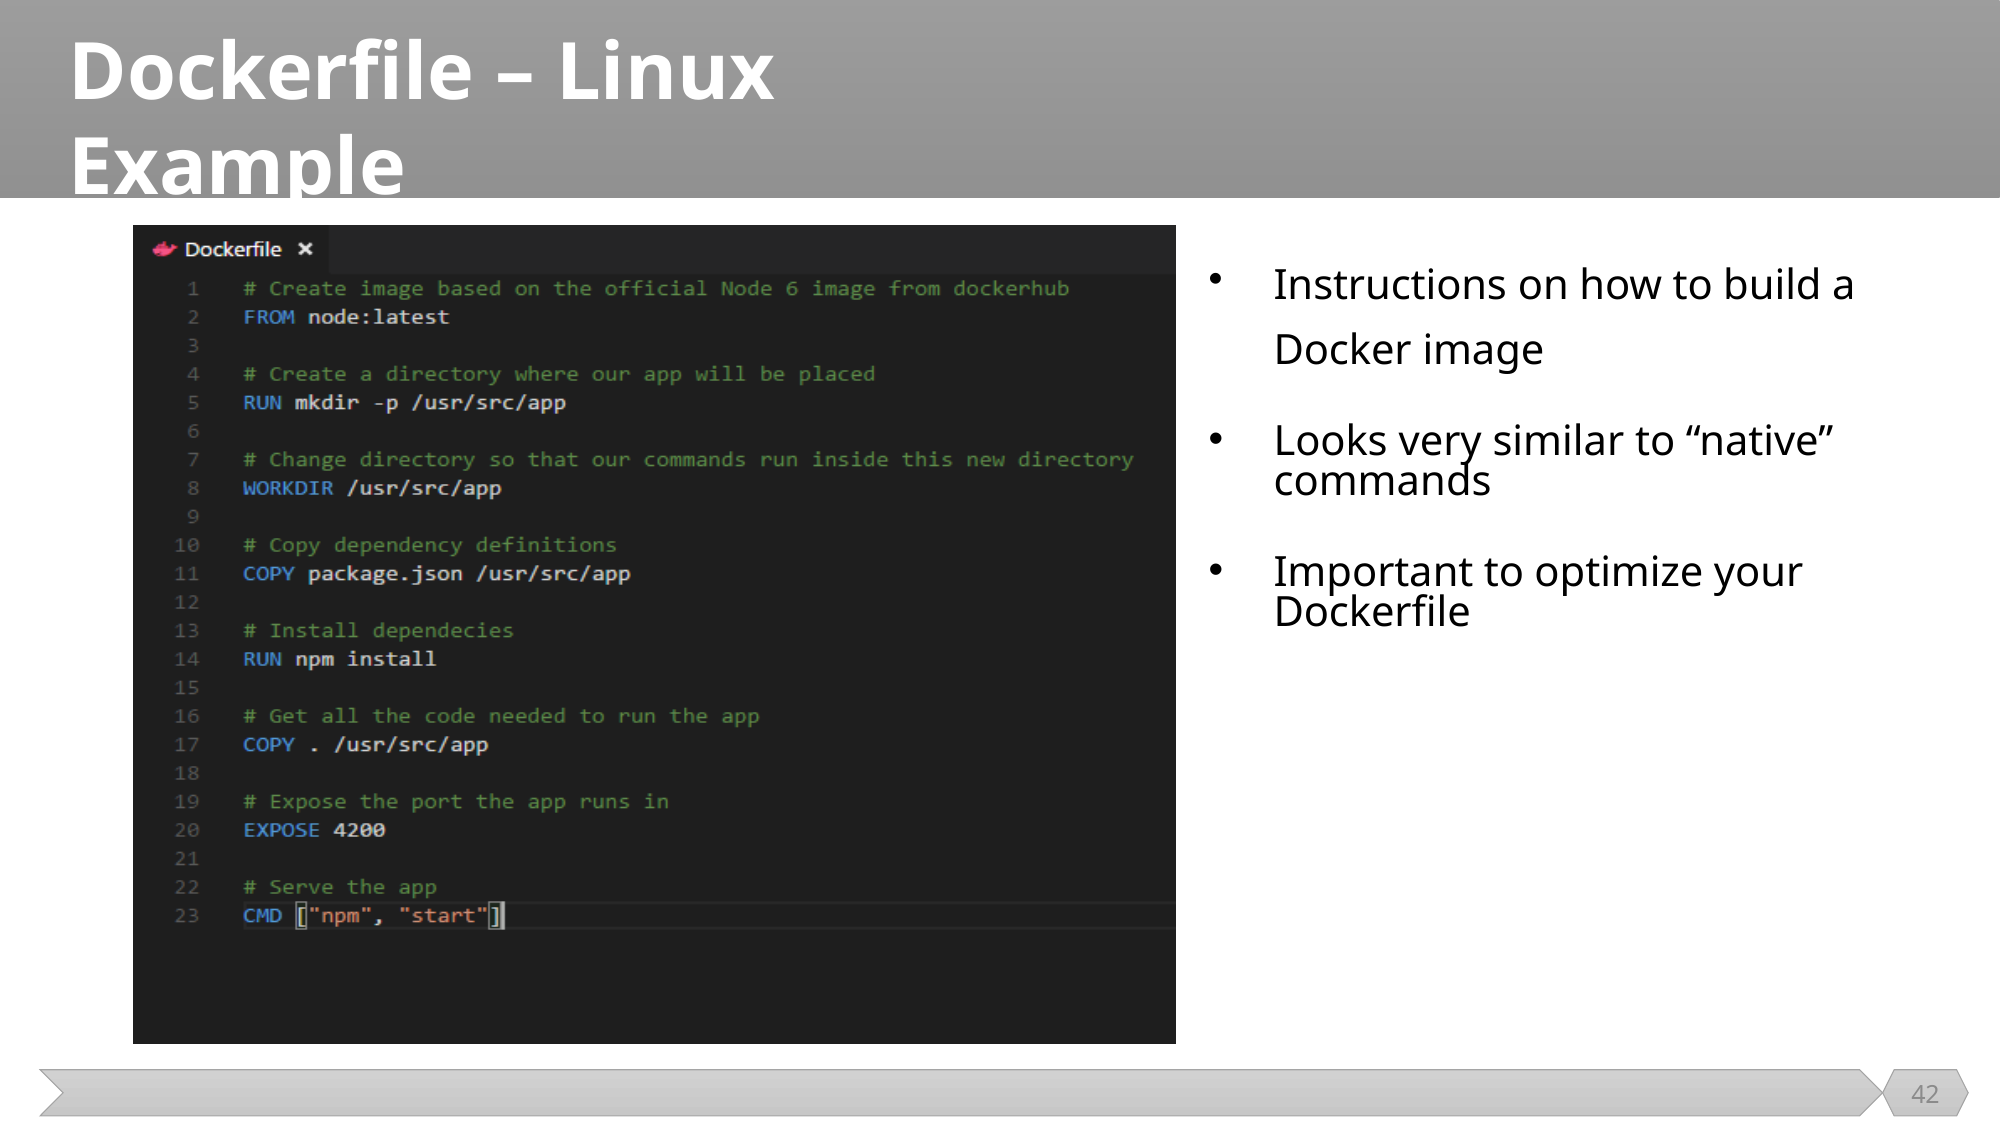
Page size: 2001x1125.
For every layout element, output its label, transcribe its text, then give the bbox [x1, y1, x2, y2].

text_box Instructions on how to build a Docker image Looks very similar to “native” commands Important to optimize your Dockerfile [1206, 225, 1969, 635]
title Dockerfile – Linux Example [65, 16, 1040, 210]
slide_number 42 [1882, 1065, 1969, 1125]
picture [133, 225, 1176, 1044]
